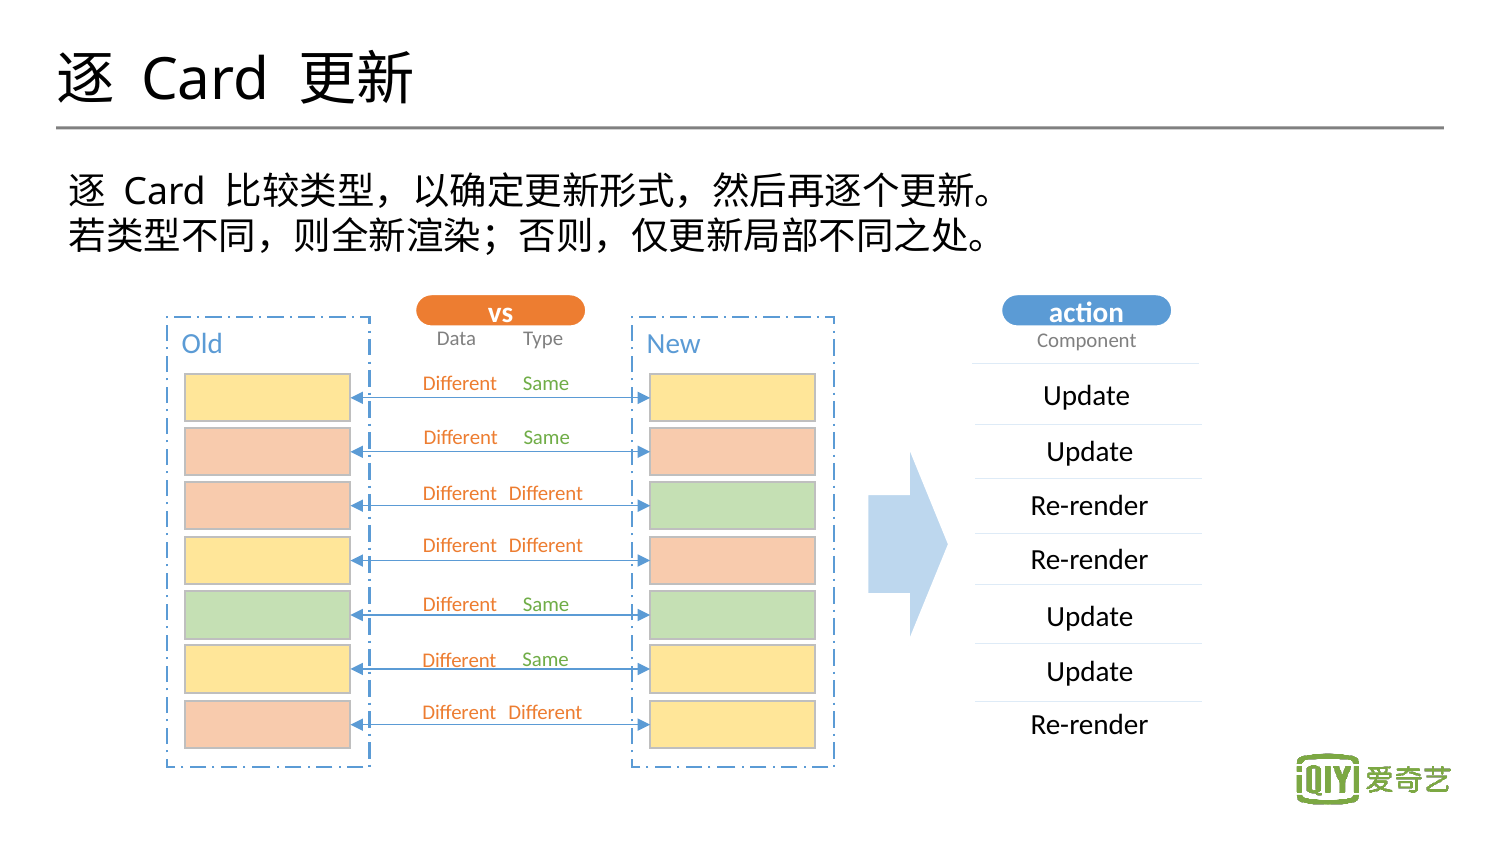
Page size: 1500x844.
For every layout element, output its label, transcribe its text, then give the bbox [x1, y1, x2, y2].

text_box Component [1022, 319, 1152, 359]
text_box [866, 443, 950, 646]
text_box Same [507, 582, 584, 614]
text_box Different [494, 471, 599, 504]
text_box Re-render [1015, 709, 1164, 748]
text_box Update [1031, 653, 1149, 696]
text_box Update [1031, 434, 1149, 475]
text_box Re-render [1015, 542, 1164, 583]
text_box Different [408, 524, 494, 559]
text_box 逐 Card 比较类型，以确定更新形式，然后再逐个更新。 若类型不同，则全新渲染；否则，仅更新局部不同之处。 [53, 159, 1436, 265]
text_box Different [407, 638, 507, 668]
text_box vs [414, 293, 587, 327]
text_box Different [493, 691, 598, 724]
text_box Type [508, 326, 578, 358]
picture [1269, 733, 1473, 818]
text_box action [1000, 293, 1173, 327]
text_box Same [507, 638, 584, 668]
text_box Same [508, 361, 585, 397]
text_box Same [508, 416, 585, 451]
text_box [631, 317, 835, 768]
text_box Data [422, 325, 492, 358]
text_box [166, 317, 370, 768]
text_box Update [1031, 593, 1149, 640]
text_box Different [408, 582, 507, 614]
text_box Different [408, 361, 508, 397]
title 逐 Card 更新 [41, 33, 1424, 115]
text_box Different [408, 416, 508, 451]
text_box Different [408, 472, 494, 504]
text_box Re-render [1015, 486, 1164, 529]
text_box Different [494, 524, 599, 559]
text_box Update [1028, 371, 1146, 419]
text_box Different [407, 691, 493, 724]
